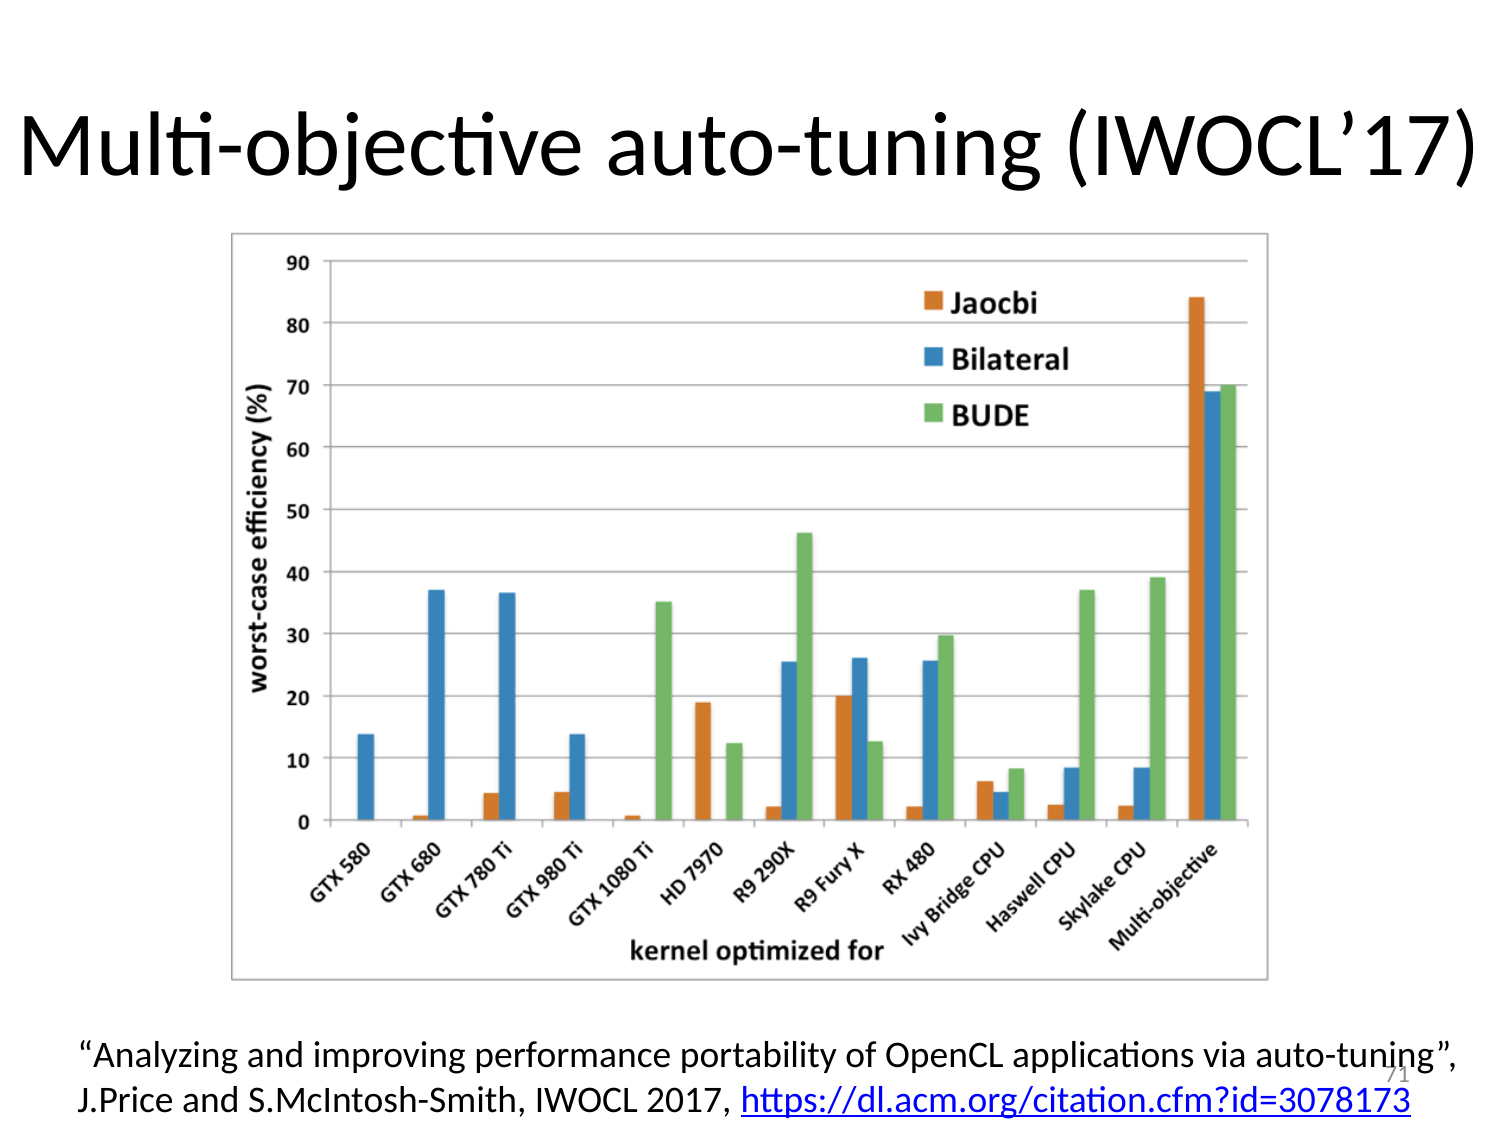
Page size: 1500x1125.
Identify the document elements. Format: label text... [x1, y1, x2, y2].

title Multi-objective auto-tuning (IWOCL’17) [0, 45, 1500, 233]
picture [231, 232, 1269, 981]
text_box “Analyzing and improving performance portability of OpenCL applications via auto-tuning”, J.Price and S.McIntosh-Smith, IWOCL 2017, https://dl.acm.org/citation.cfm?id=3078173 [62, 1022, 1474, 1125]
